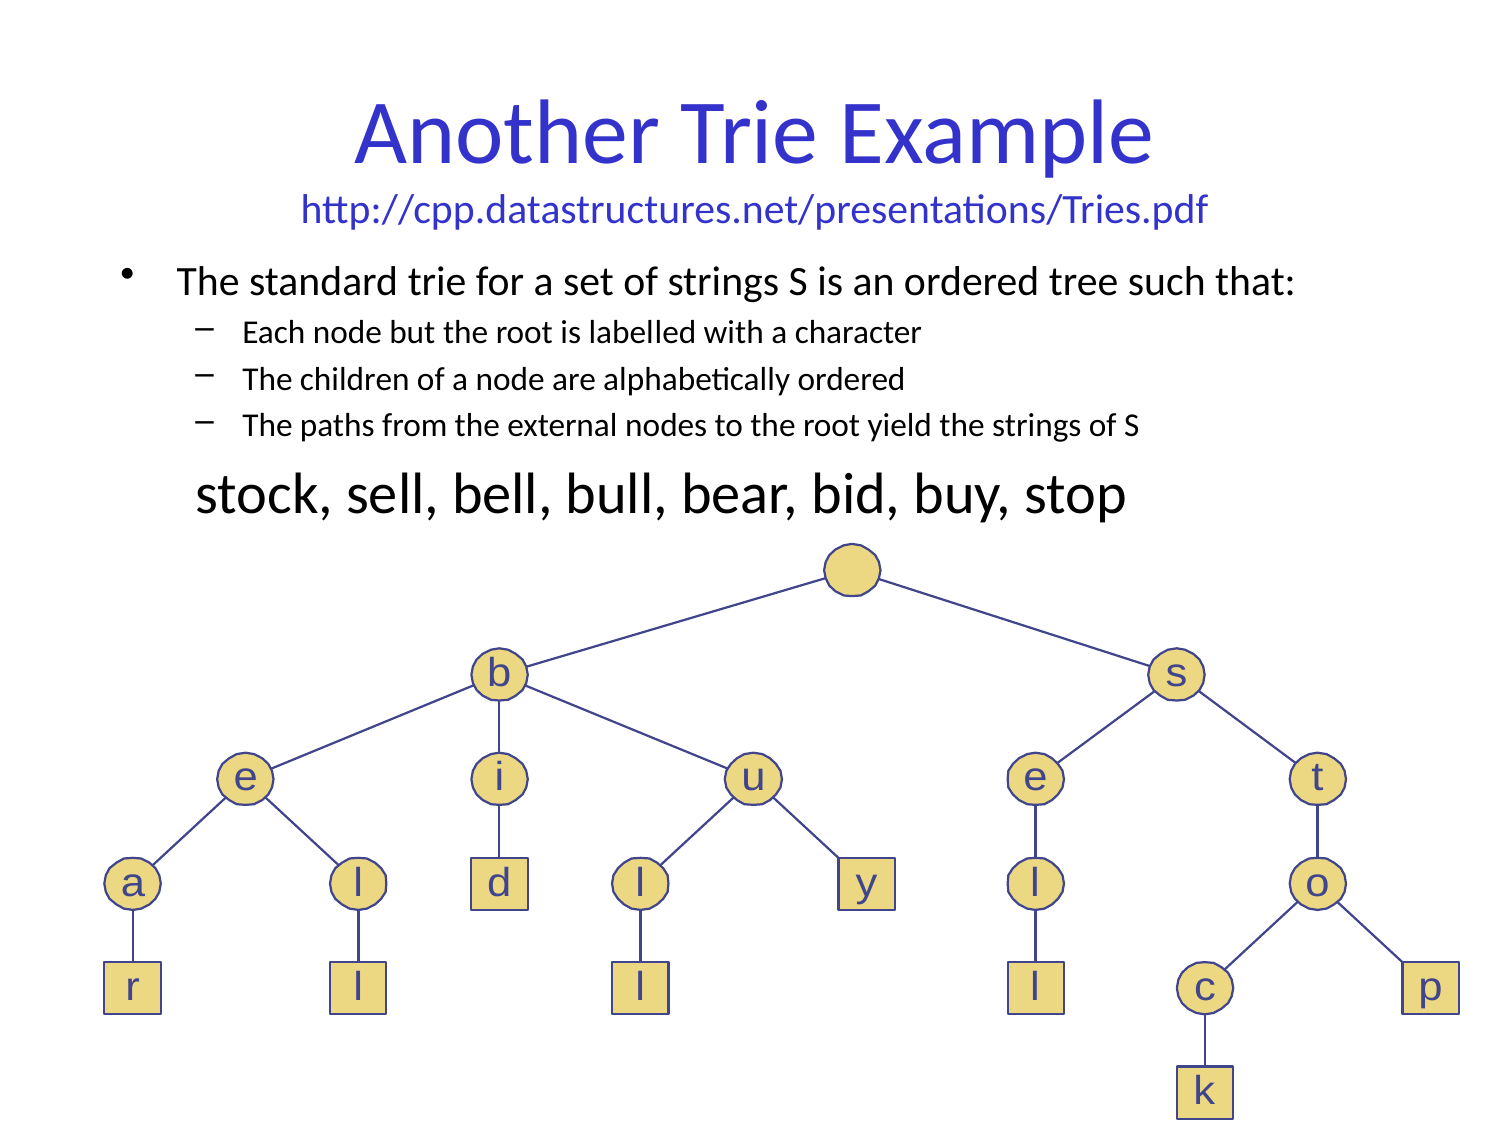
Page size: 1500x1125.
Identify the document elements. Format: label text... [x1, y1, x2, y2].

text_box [34, 538, 1473, 1125]
title Another Trie Example http://cpp.datastructures.net/presentations/Tries.pdf [117, 58, 1393, 247]
list The standard trie for a set of strings S is an ordered tree such that: Each node but the root is labelled with a character The children of a node are alphabetically ordered The paths from the external nodes to the root yield the strings of S stock, sell, bell, bull, bear, bid, buy, stop [105, 246, 1381, 537]
